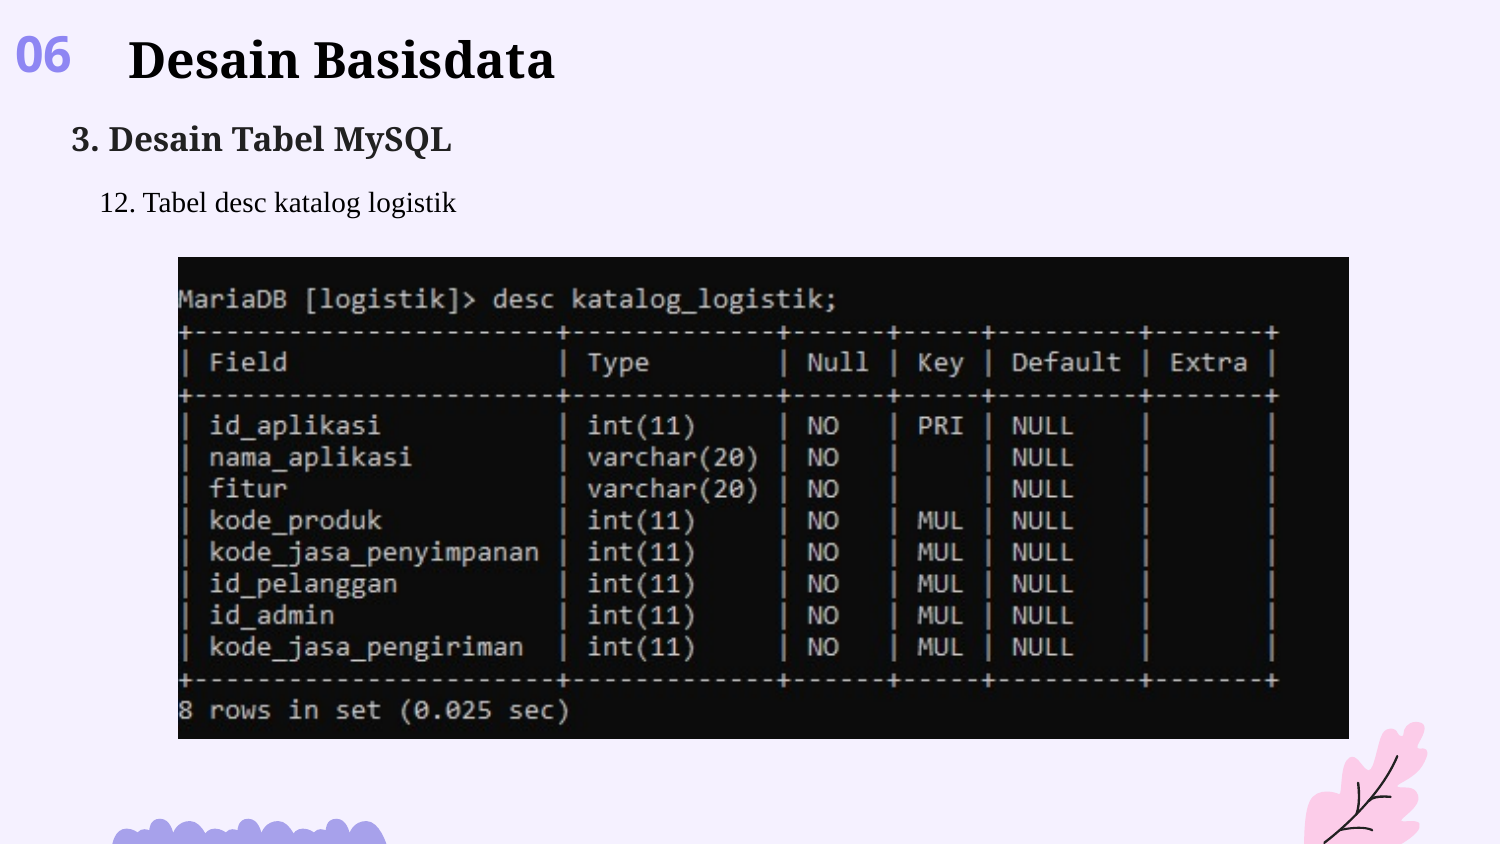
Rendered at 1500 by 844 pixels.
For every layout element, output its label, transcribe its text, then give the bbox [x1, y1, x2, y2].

text_box 12. Tabel desc katalog logistik [84, 176, 1066, 226]
picture [178, 257, 1350, 739]
text_box 3. Desain Tabel MySQL [56, 110, 492, 166]
text_box Desain Basisdata [113, 12, 1414, 96]
text_box 06 [0, 22, 114, 83]
